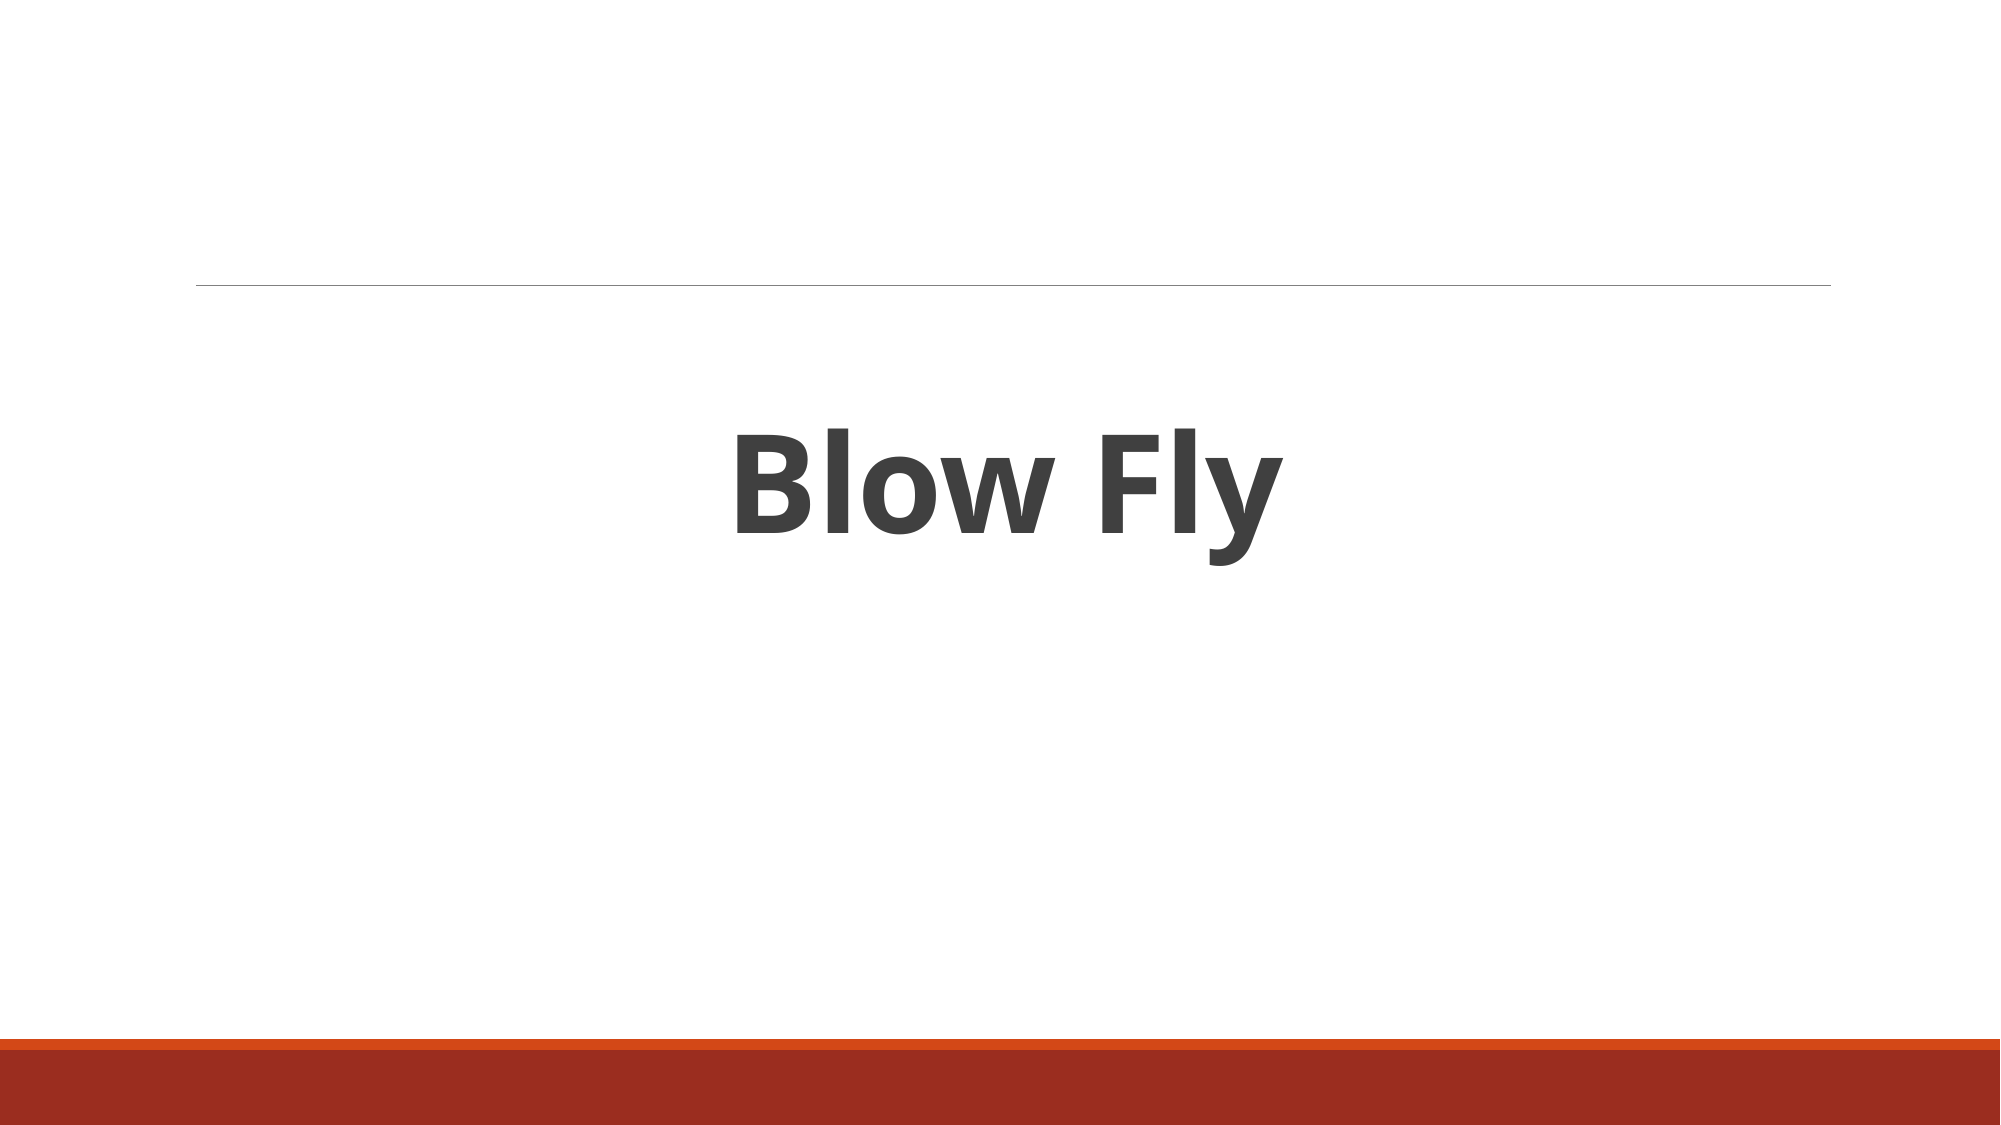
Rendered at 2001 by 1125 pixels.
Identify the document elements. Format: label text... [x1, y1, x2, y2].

title Blow Fly [180, 47, 1830, 734]
